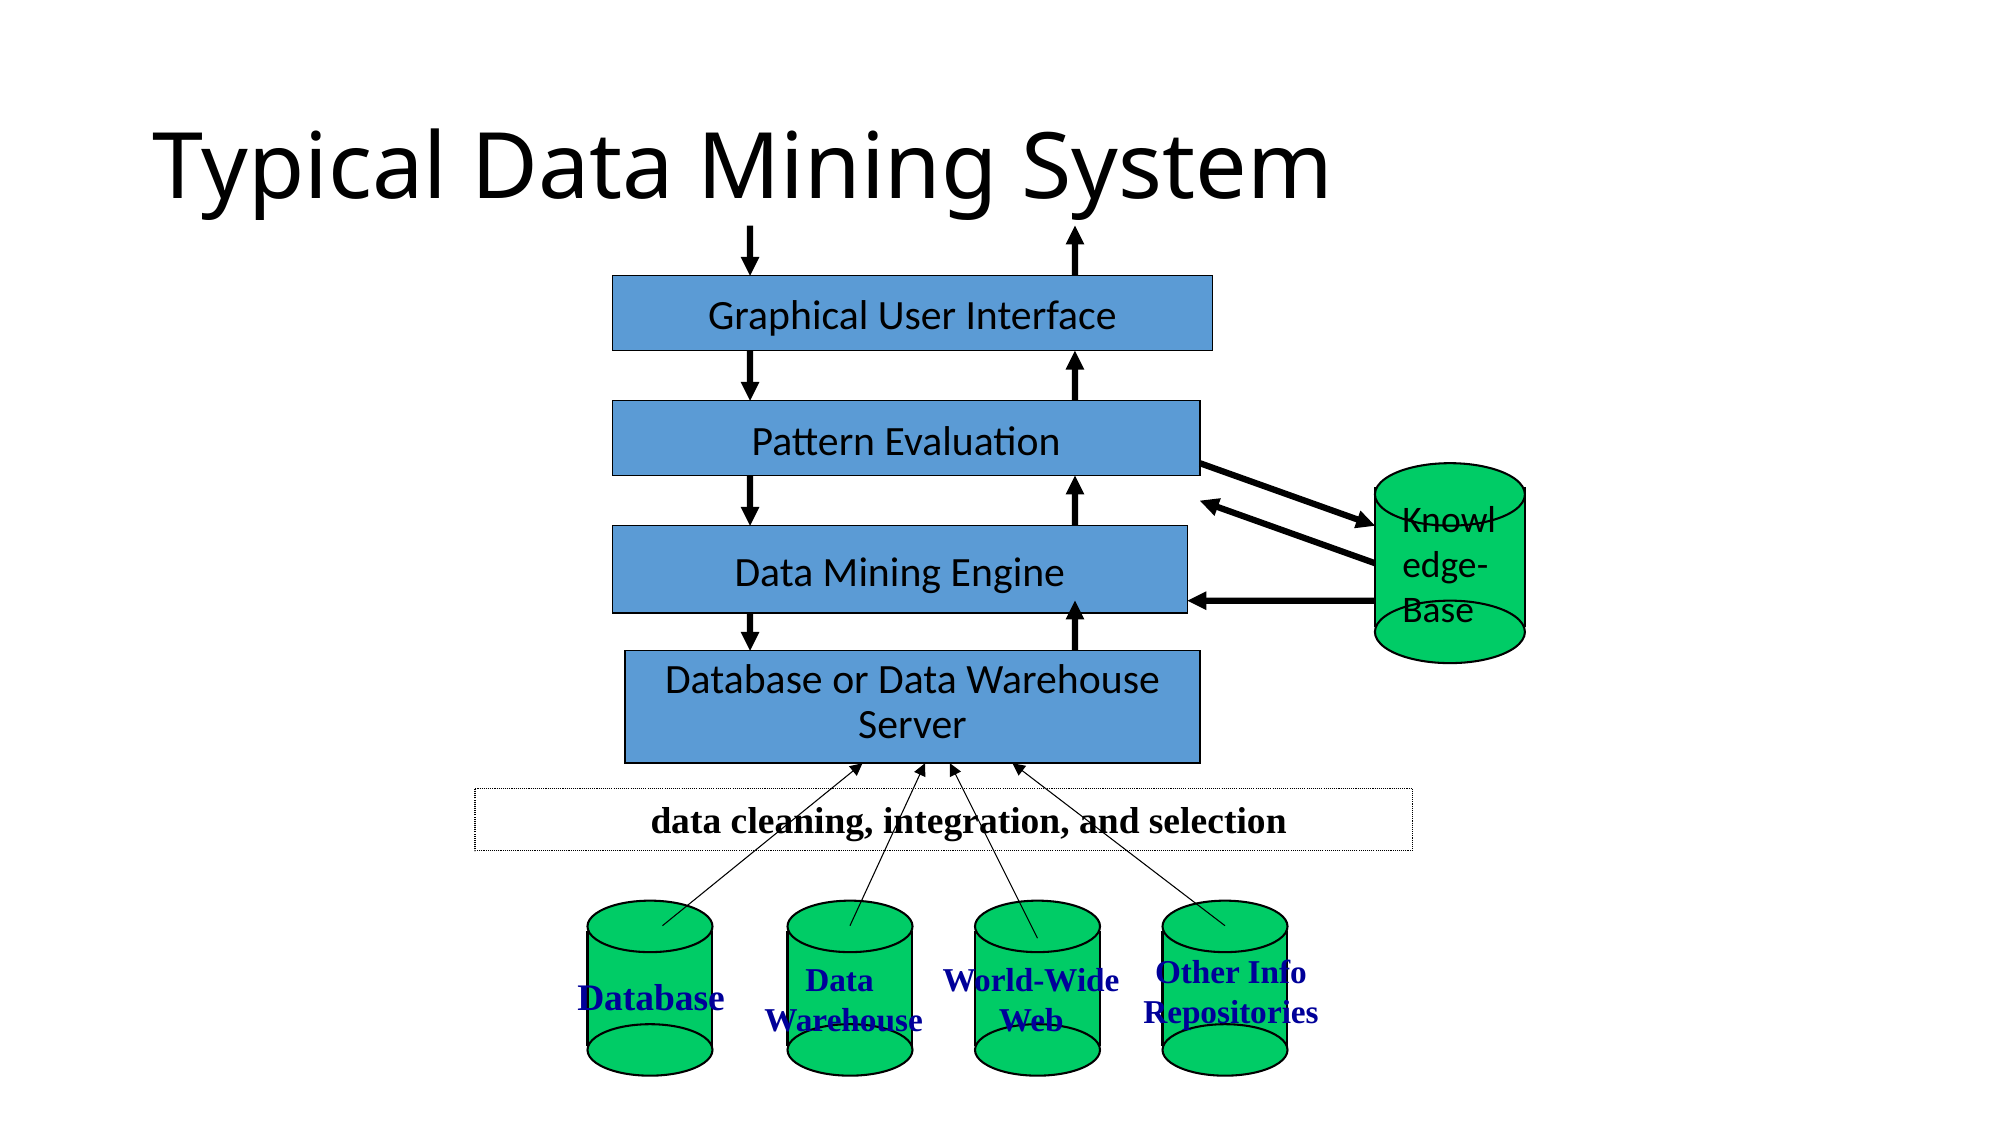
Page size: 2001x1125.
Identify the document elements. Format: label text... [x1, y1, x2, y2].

title Typical Data Mining System [137, 59, 1863, 278]
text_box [474, 225, 1525, 1076]
